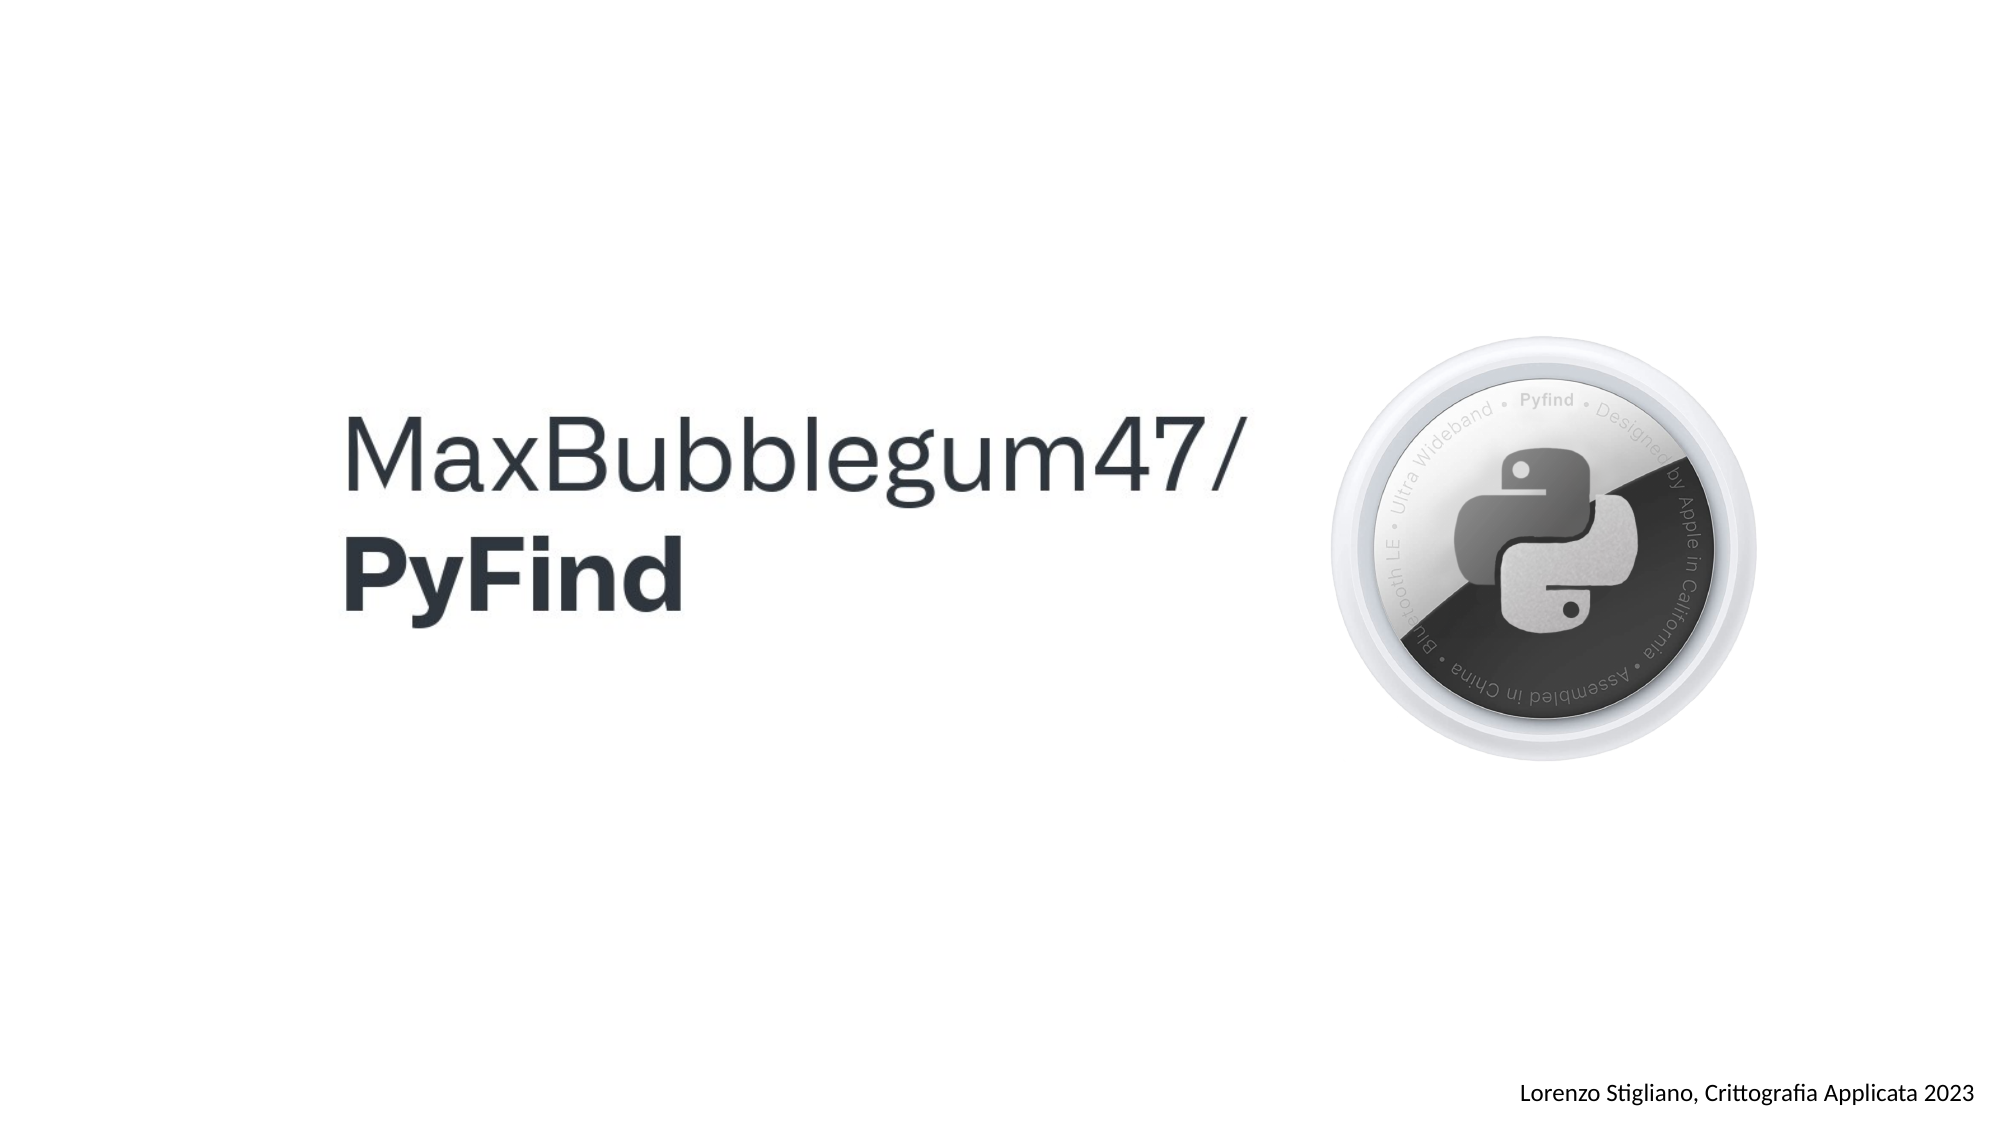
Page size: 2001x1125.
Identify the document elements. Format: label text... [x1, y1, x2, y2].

picture [237, 252, 1763, 873]
text_box Lorenzo Stigliano, Crittografia Applicata 2023 [1505, 1068, 1992, 1114]
